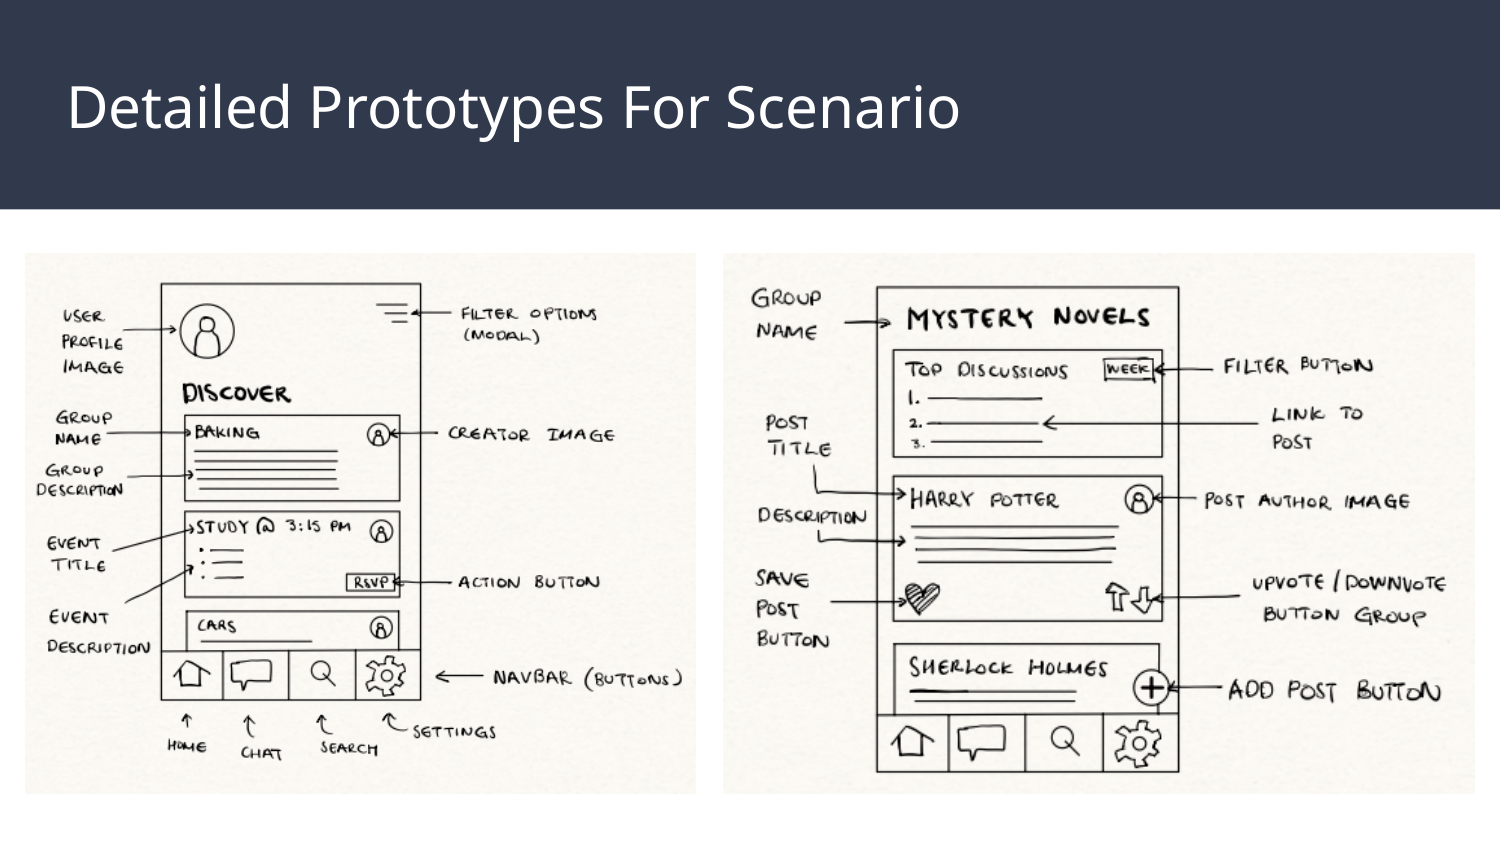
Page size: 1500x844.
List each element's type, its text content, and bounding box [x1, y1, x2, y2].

picture [25, 252, 696, 795]
title Detailed Prototypes For Scenario [51, 54, 1449, 158]
picture [722, 252, 1475, 795]
